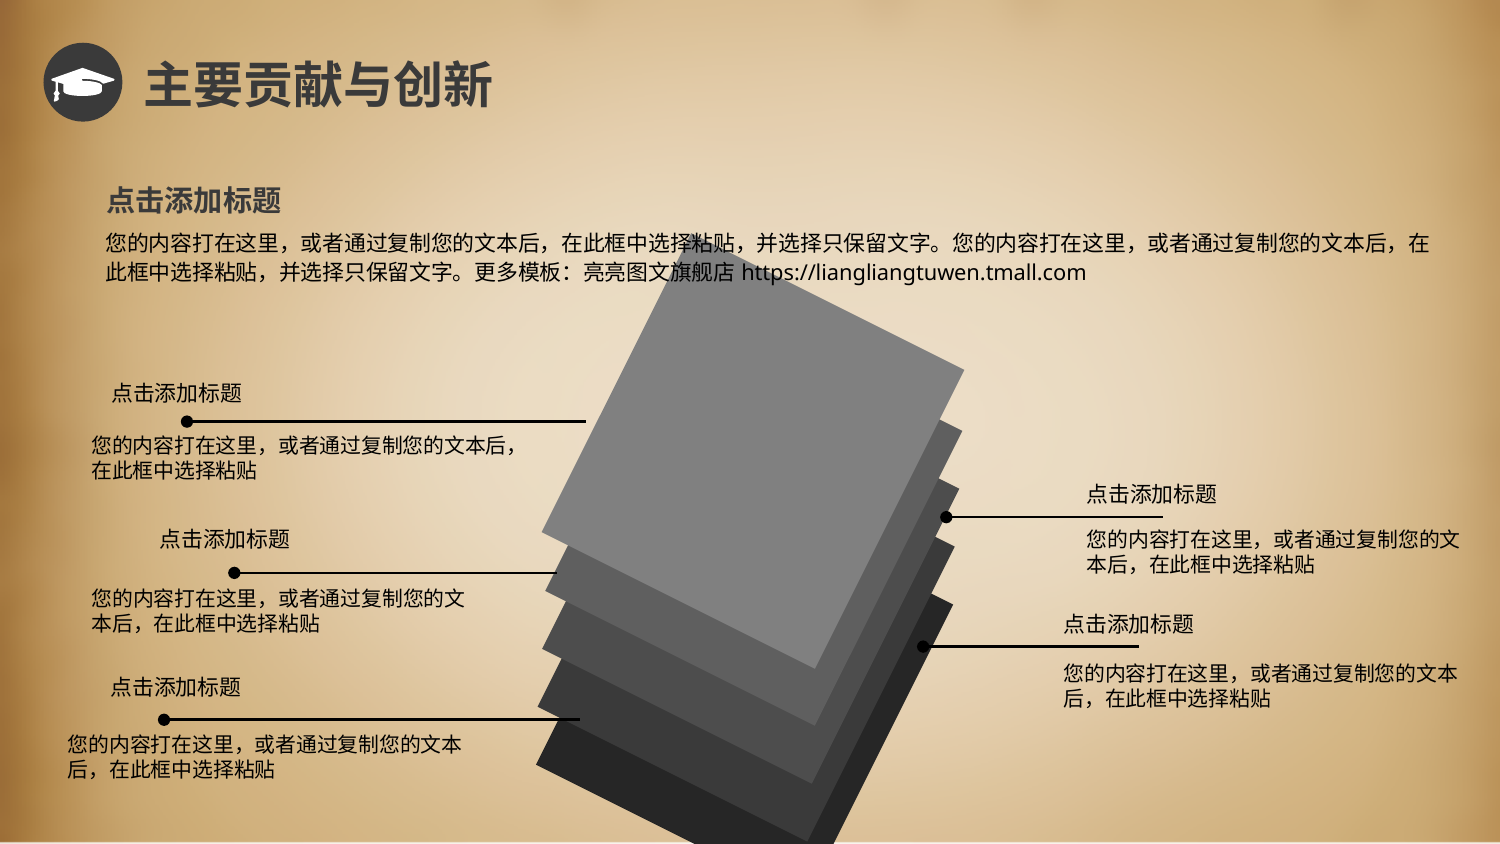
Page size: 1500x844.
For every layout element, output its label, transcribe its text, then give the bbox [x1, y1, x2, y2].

text_box 主要贡献与创新 [128, 46, 530, 121]
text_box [44, 43, 122, 121]
text_box 点击添加标题 [145, 517, 396, 559]
text_box 您的内容打在这里，或者通过复制您的文本后，在此框中选择粘贴 [76, 578, 484, 643]
text_box 点击添加标题 [1048, 603, 1331, 645]
picture [0, 0, 1500, 844]
text_box [540, 297, 966, 671]
text_box 点击添加标题 [1072, 473, 1376, 515]
text_box 点击添加标题 [96, 372, 372, 414]
text_box 您的内容打在这里，或者通过复制您的文本后，在此框中选择粘贴 [76, 424, 548, 490]
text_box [90, 174, 1447, 297]
text_box 点击添加标题 [96, 665, 372, 707]
text_box 您的内容打在这里，或者通过复制您的文本后，在此框中选择粘贴 [1048, 653, 1483, 719]
text_box 您的内容打在这里，或者通过复制您的文本后，在此框中选择粘贴 [1072, 519, 1483, 585]
text_box [534, 593, 955, 844]
text_box 您的内容打在这里，或者通过复制您的文本后，在此框中选择粘贴 [53, 724, 483, 790]
text_box [540, 478, 961, 786]
text_box [543, 419, 964, 728]
text_box [536, 536, 957, 843]
